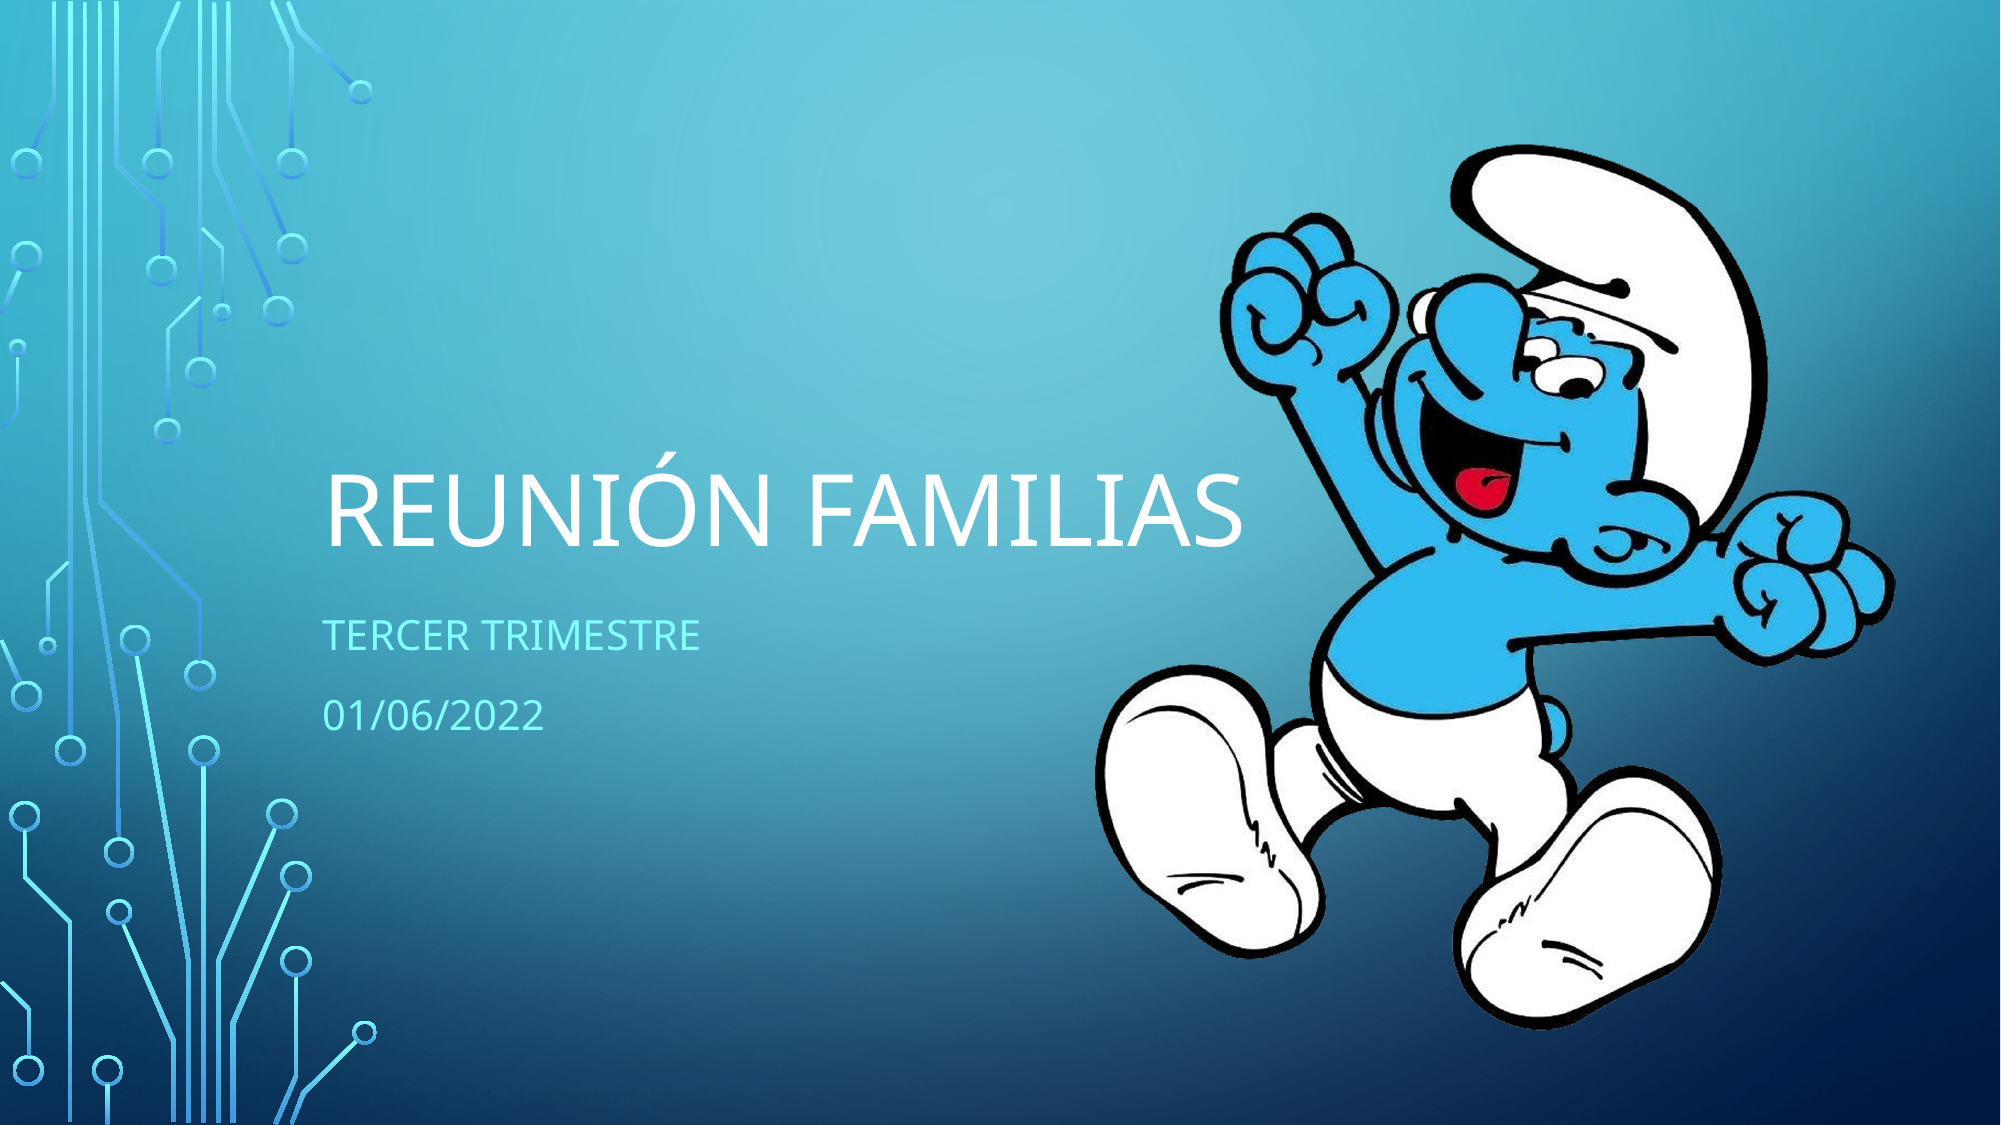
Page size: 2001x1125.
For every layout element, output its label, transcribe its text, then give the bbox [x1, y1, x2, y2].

subtitle Tercer trimestre 01/06/2022 [307, 590, 1085, 863]
picture [1085, 87, 1905, 1095]
title Reunión familias [307, 184, 1085, 576]
